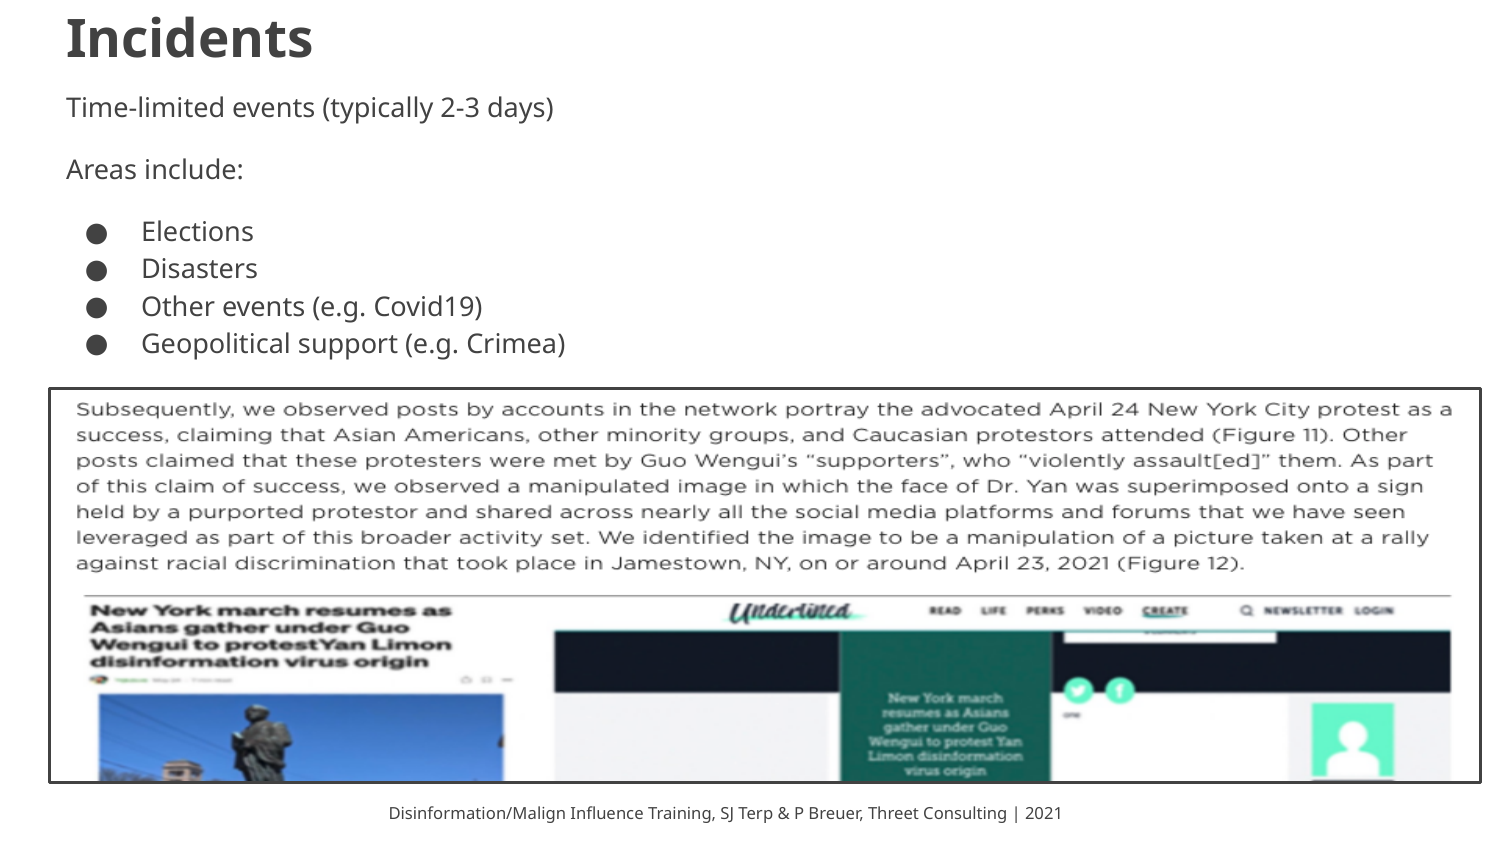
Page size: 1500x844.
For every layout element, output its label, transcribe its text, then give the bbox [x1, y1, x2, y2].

picture [50, 389, 1480, 782]
list Time-limited events (typically 2-3 days) Areas include: Elections Disasters Other events (e.g. Covid19) Geopolitical support (e.g. Crimea) [51, 70, 750, 387]
title Incidents [51, 0, 1449, 84]
